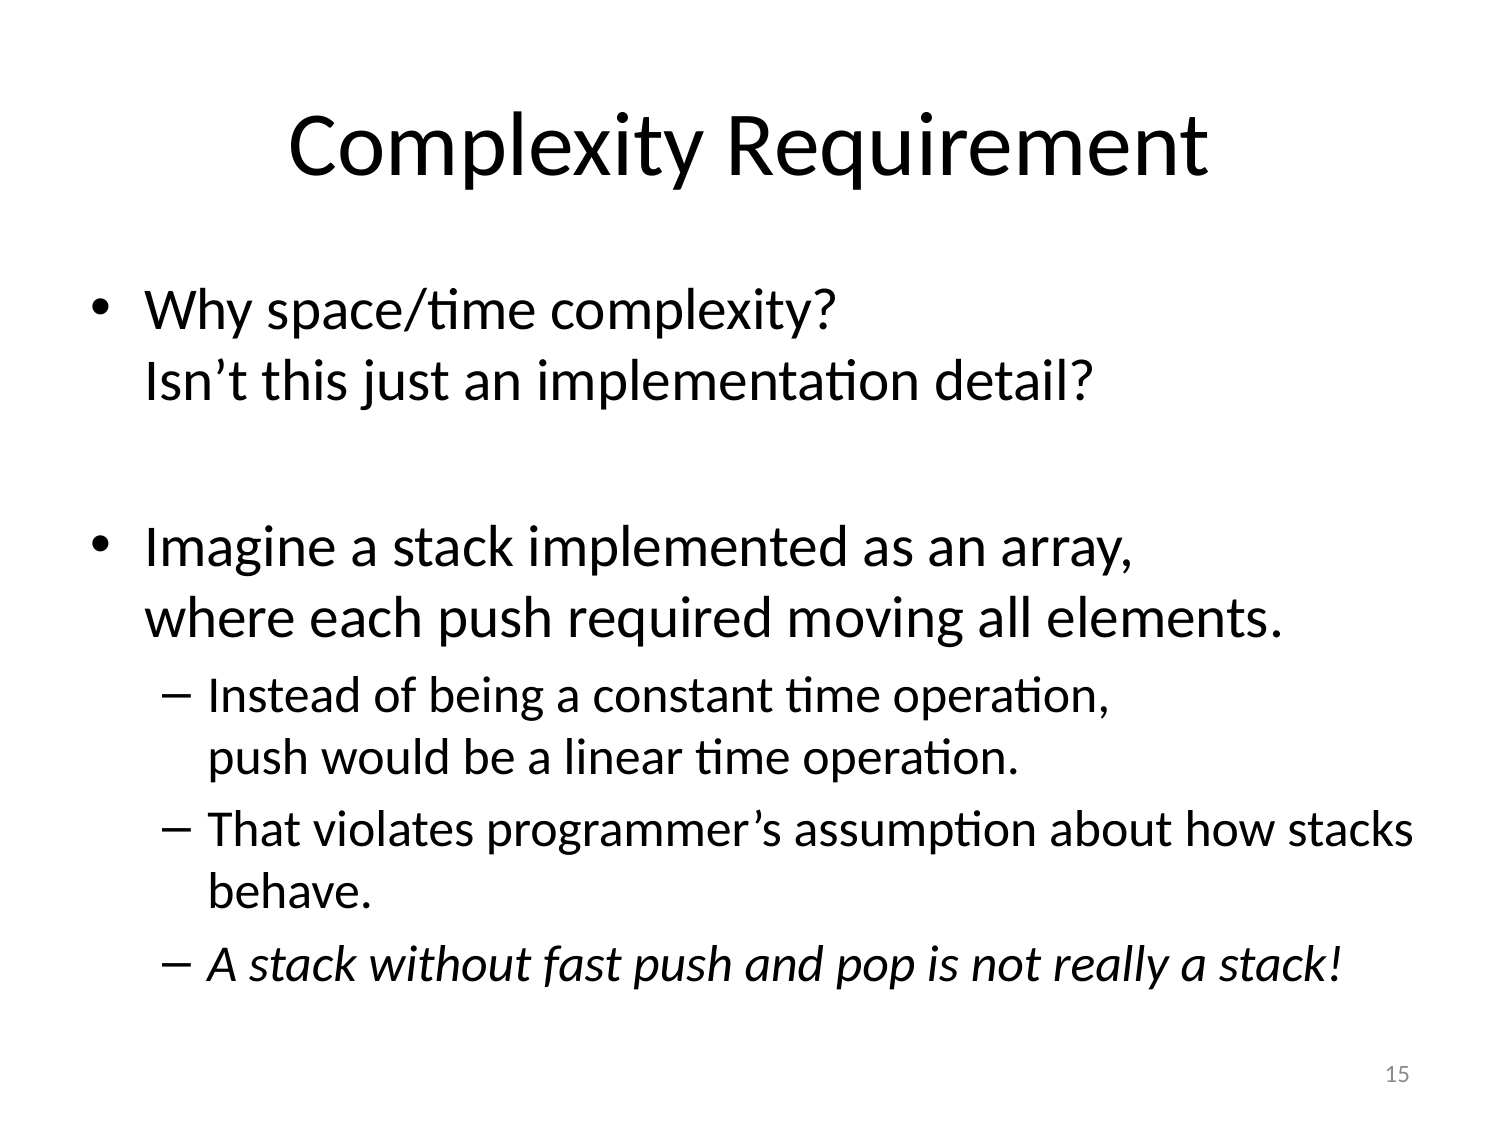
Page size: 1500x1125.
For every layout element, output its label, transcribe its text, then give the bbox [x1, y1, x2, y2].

list Why space/time complexity? Isn’t this just an implementation detail? Imagine a stack implemented as an array, where each push required moving all elements. Instead of being a constant time operation, push would be a linear time operation. That violates programmer’s assumption about how stacks behave. A stack without fast push and pop is not really a stack! [75, 262, 1450, 1005]
title Complexity Requirement [75, 45, 1425, 233]
slide_number 15 [1074, 1042, 1425, 1103]
